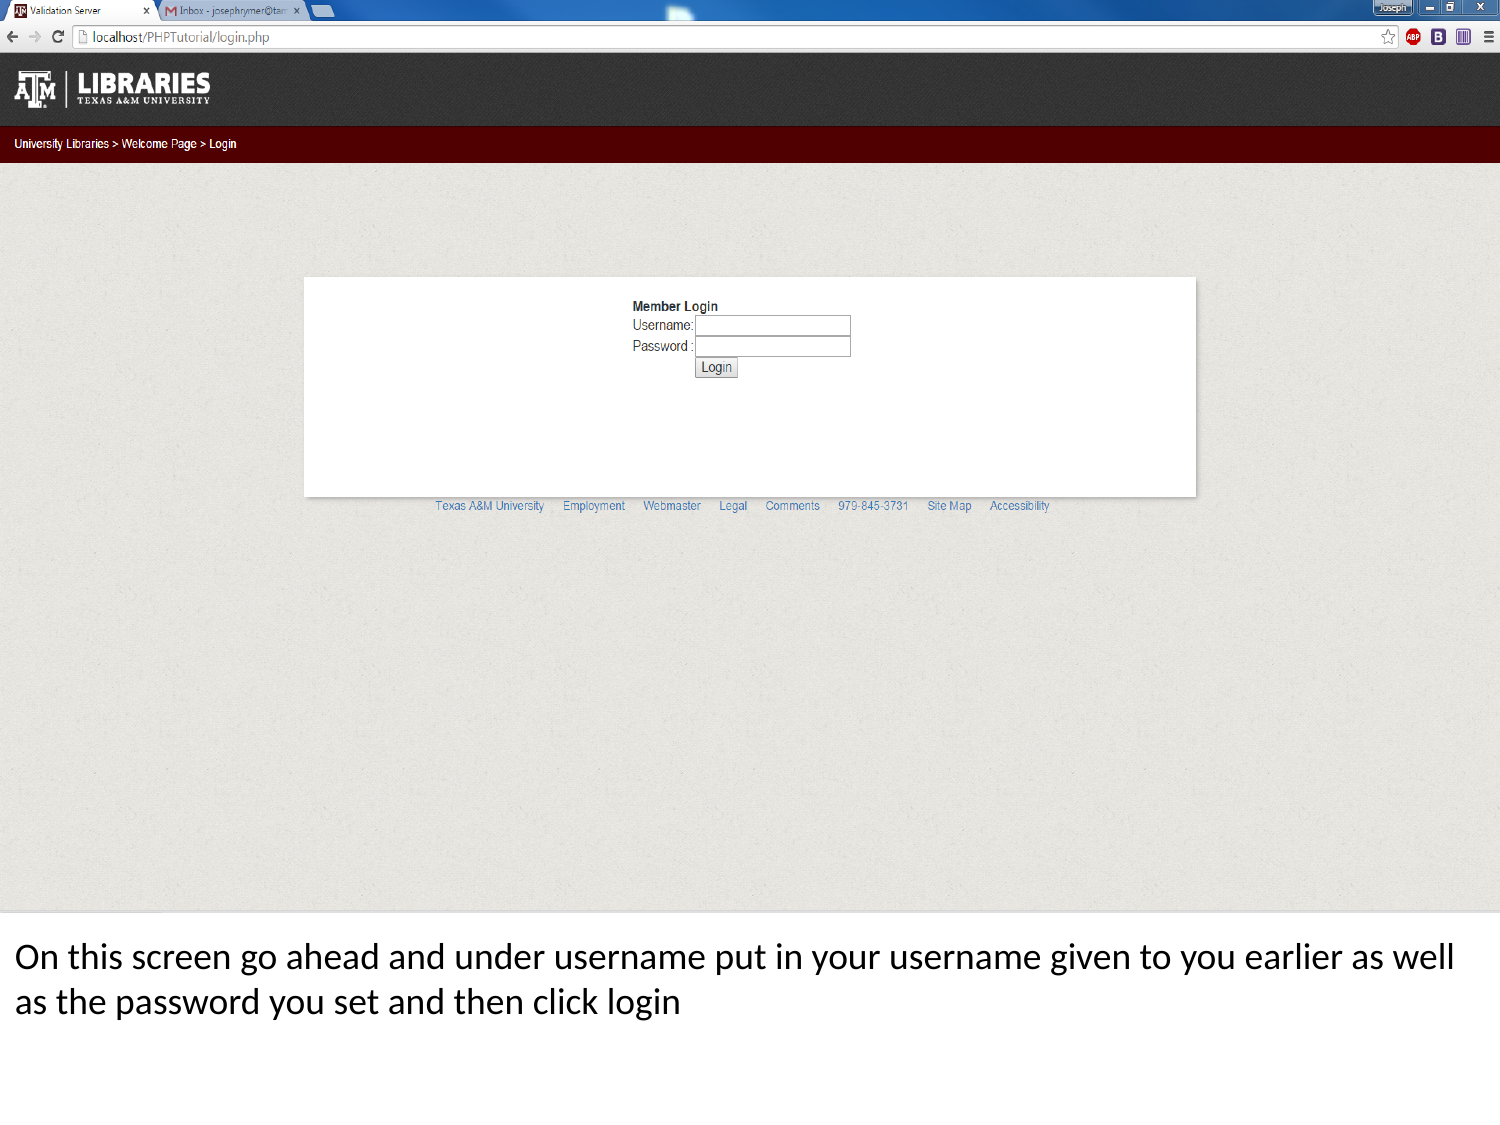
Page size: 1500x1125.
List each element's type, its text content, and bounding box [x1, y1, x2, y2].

text_box On this screen go ahead and under username put in your username given to you earlier as well as the password you set and then click login [0, 924, 1488, 1030]
picture [0, 0, 1500, 913]
